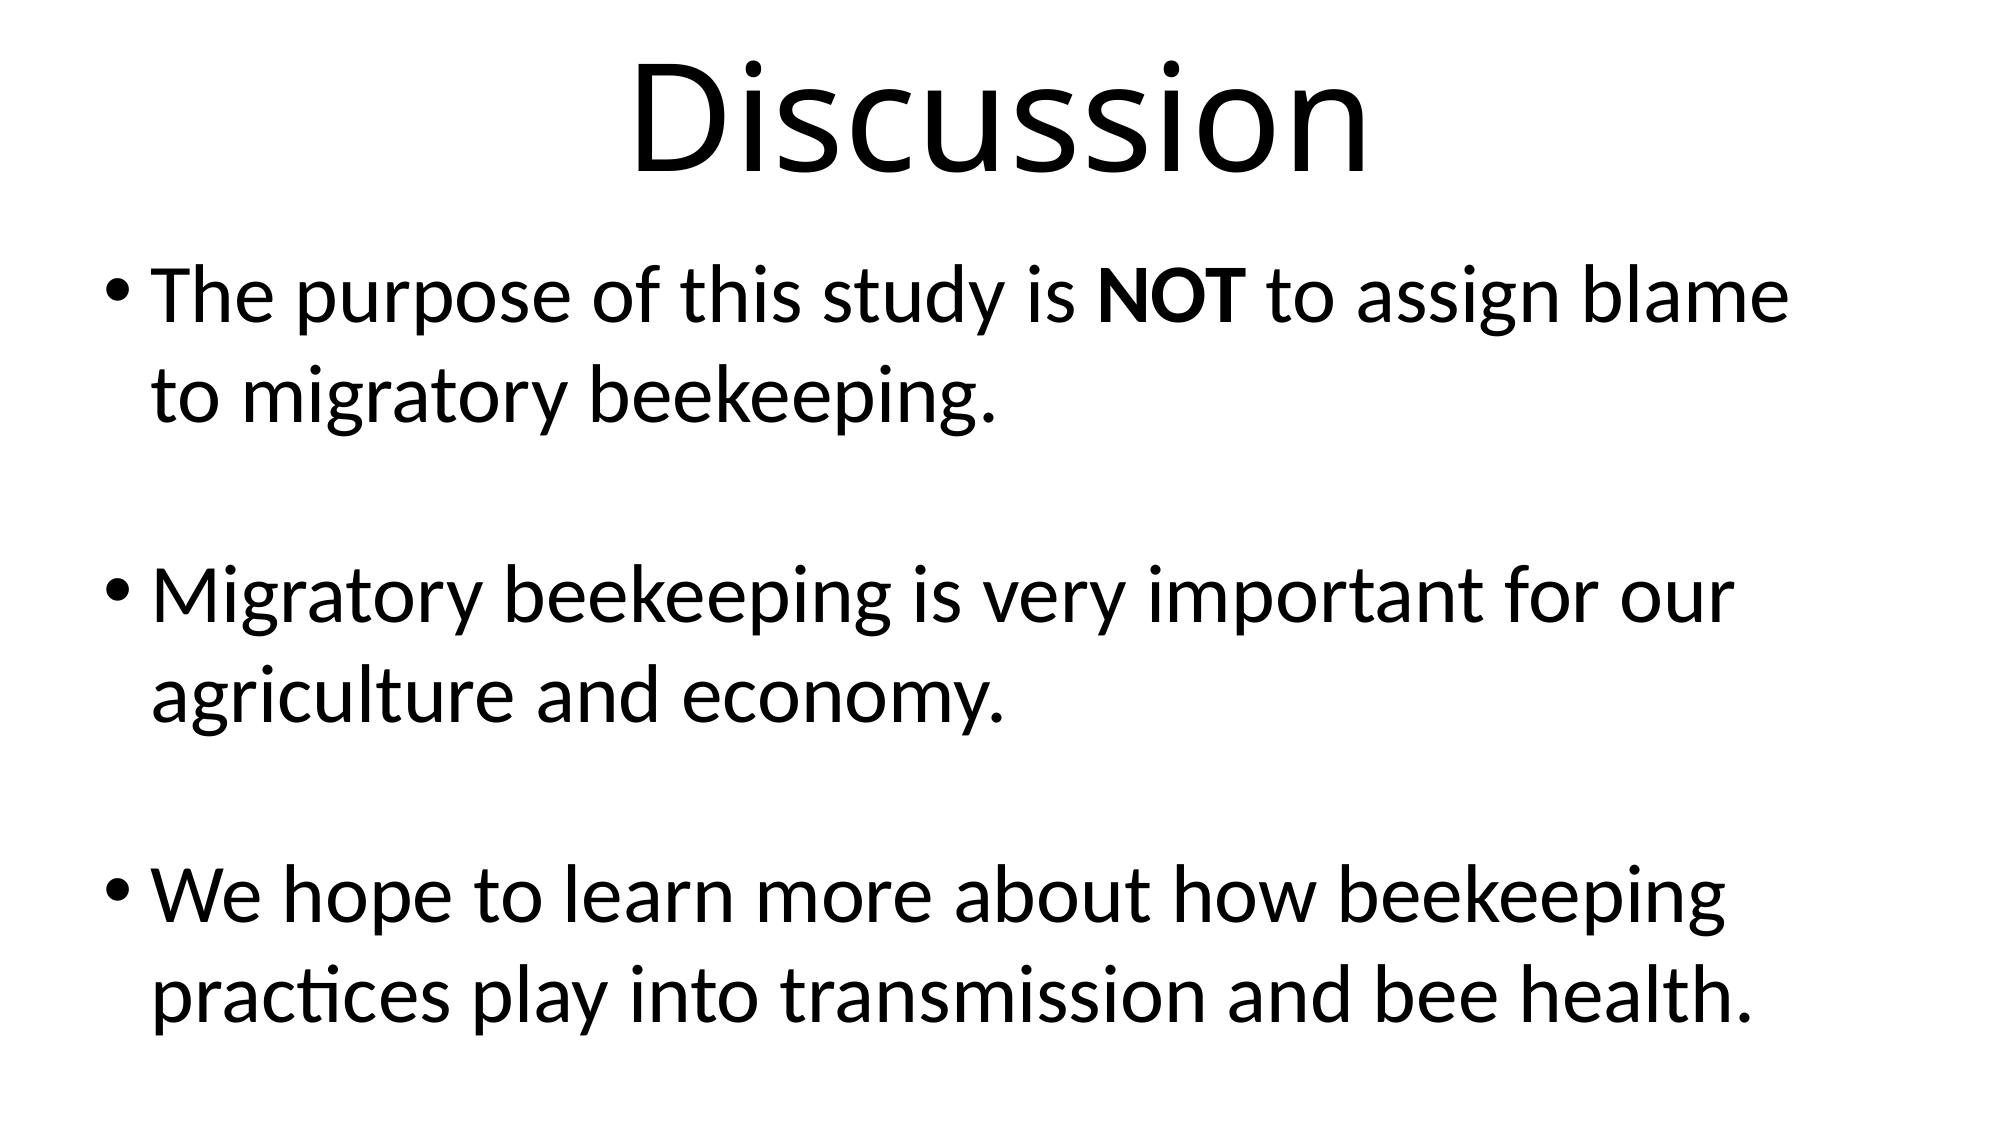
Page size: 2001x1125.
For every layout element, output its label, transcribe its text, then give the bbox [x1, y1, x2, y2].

text_box The purpose of this study is NOT to assign blame to migratory beekeeping. Migratory beekeeping is very important for our agriculture and economy. We hope to learn more about how beekeeping practices play into transmission and bee health. [88, 231, 1883, 1125]
title Discussion [137, 14, 1863, 231]
